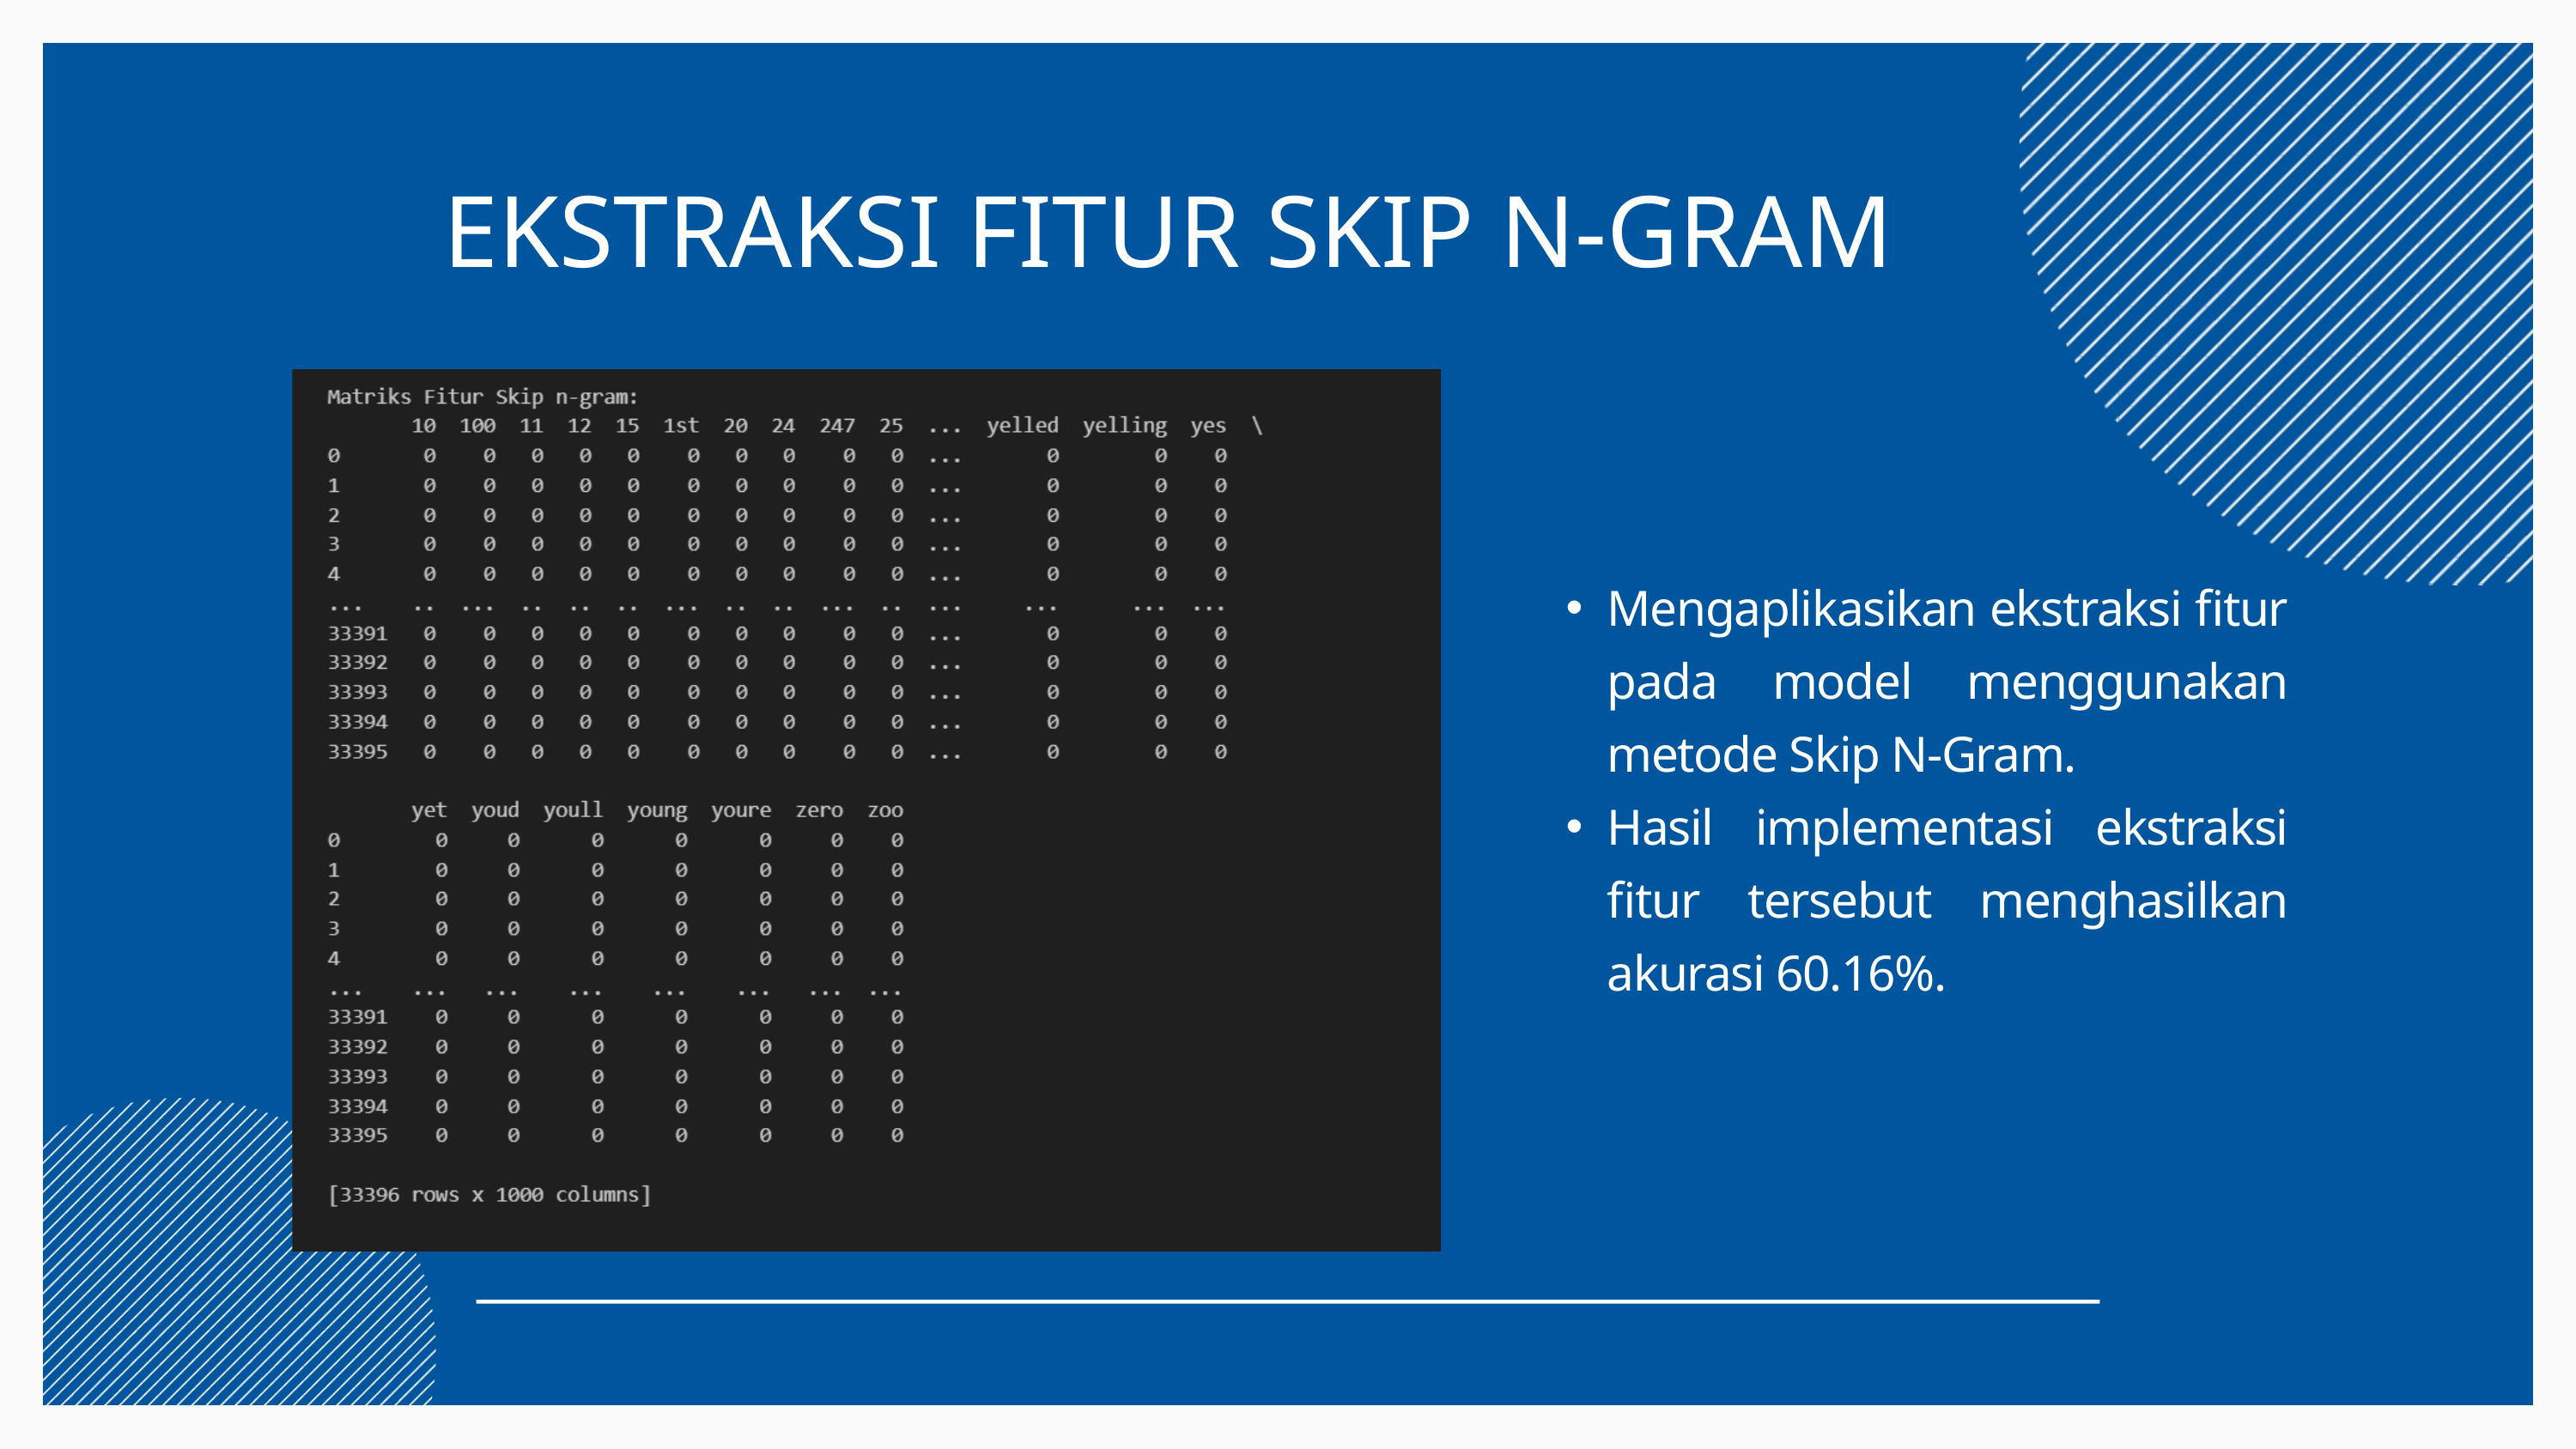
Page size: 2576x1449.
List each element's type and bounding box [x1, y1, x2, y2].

text_box [0, 0, 2576, 1449]
